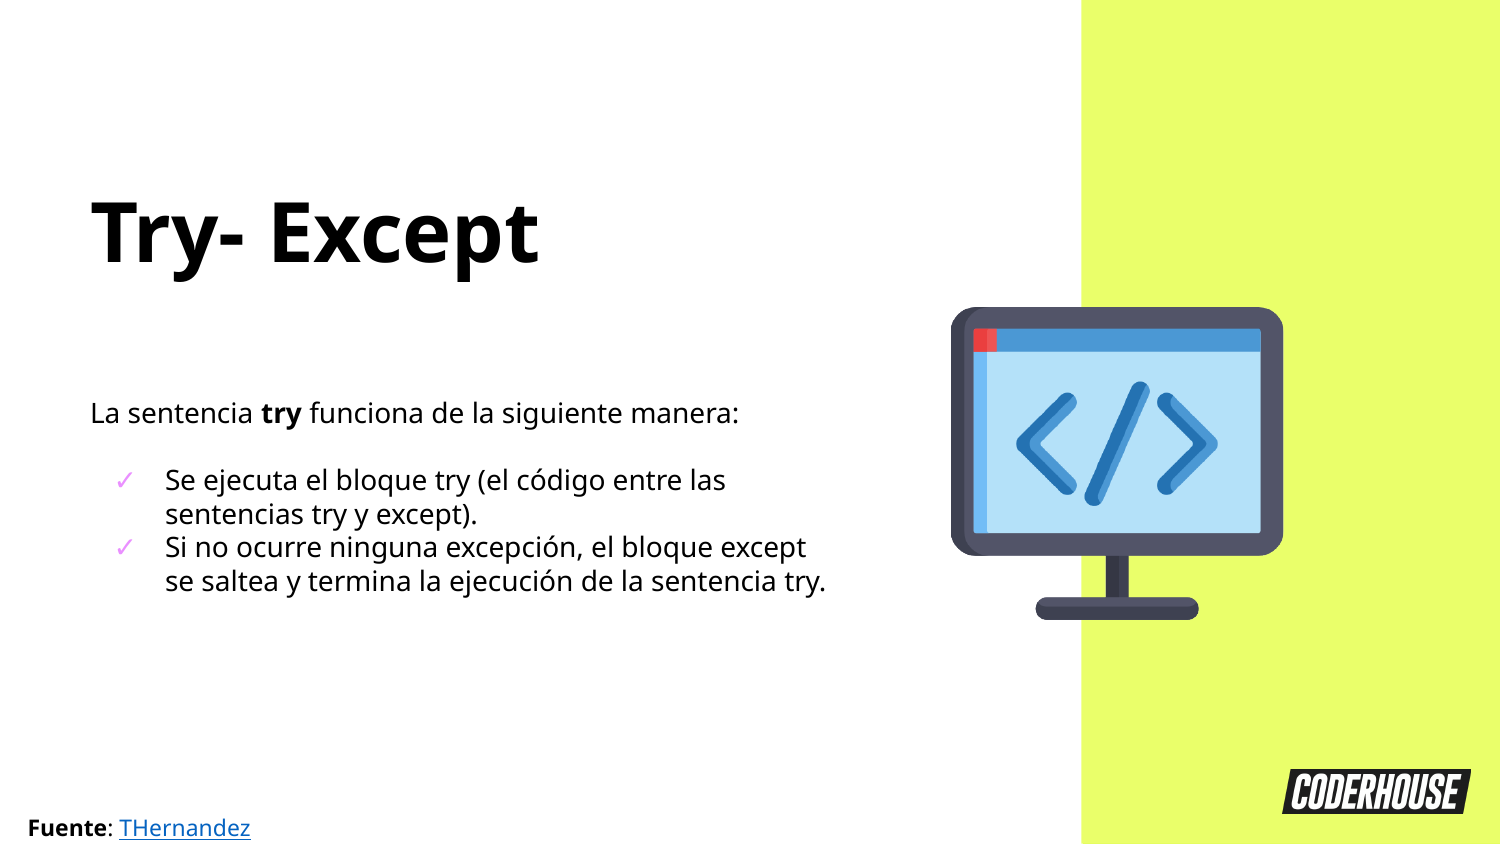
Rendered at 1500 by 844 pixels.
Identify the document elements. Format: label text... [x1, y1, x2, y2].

picture [0, 0, 1284, 844]
text_box La sentencia try funciona de la siguiente manera: Se ejecuta el bloque try (el código entre las sentencias try y except). Si no ocurre ninguna excepción, el bloque except se saltea y termina la ejecución de la sentencia try. [75, 380, 851, 613]
text_box Try- Except [75, 175, 851, 296]
text_box Fuente: THernandez [12, 783, 505, 844]
picture [1281, 769, 1471, 814]
